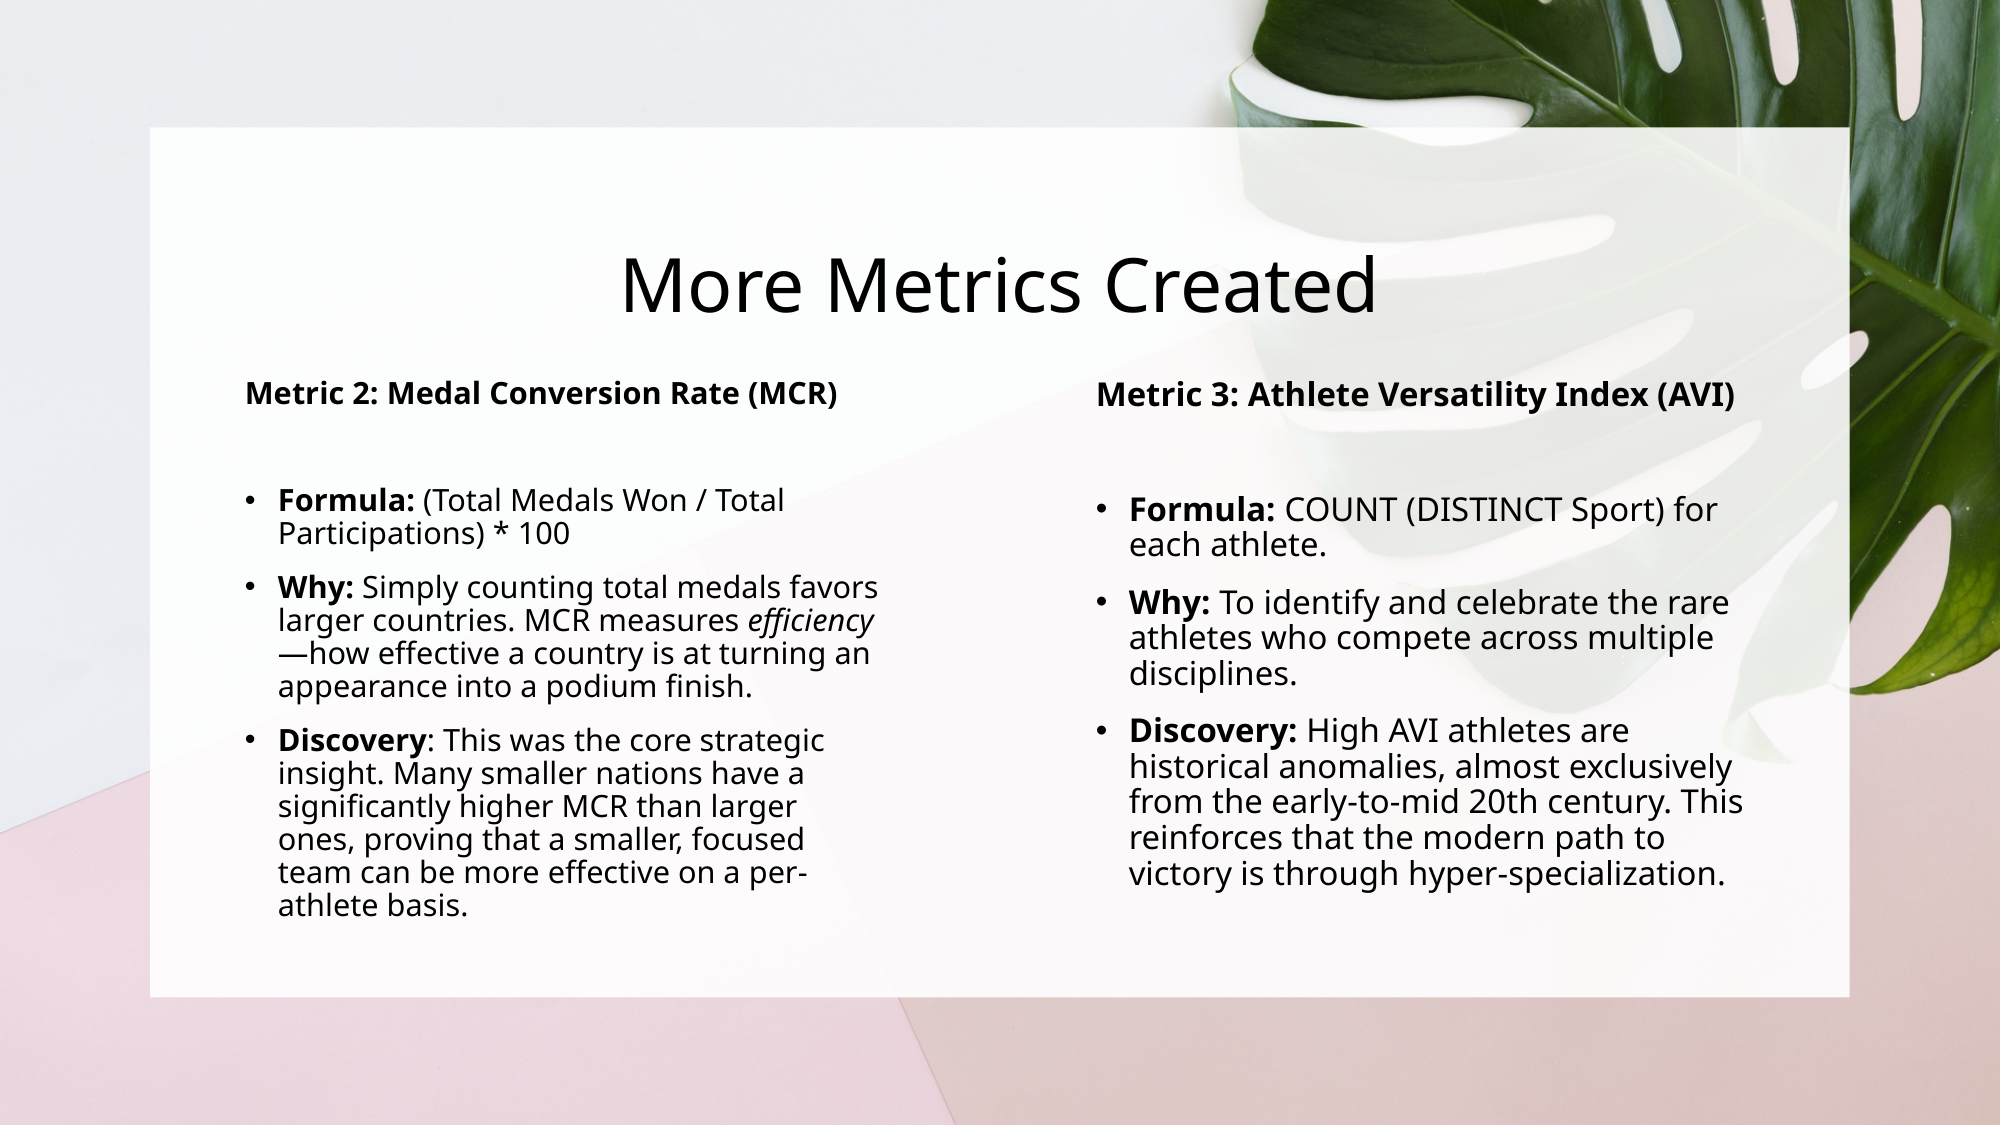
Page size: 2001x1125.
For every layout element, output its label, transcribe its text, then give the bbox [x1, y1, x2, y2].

list Metric 2: Medal Conversion Rate (MCR) Formula: (Total Medals Won / Total Participations) * 100 Why: Simply counting total medals favors larger countries. MCR measures efficiency—how effective a country is at turning an appearance into a podium finish. Discovery: This was the core strategic insight. Many smaller nations have a significantly higher MCR than larger ones, proving that a smaller, focused team can be more effective on a per-athlete basis. [229, 370, 897, 952]
list Metric 3: Athlete Versatility Index (AVI) Formula: COUNT (DISTINCT Sport) for each athlete. Why: To identify and celebrate the rare athletes who compete across multiple disciplines. Discovery: High AVI athletes are historical anomalies, almost exclusively from the early-to-mid 20th century. This reinforces that the modern path to victory is through hyper-specialization. [1080, 370, 1771, 952]
title More Metrics Created [208, 146, 1792, 337]
picture [0, 0, 2000, 1125]
